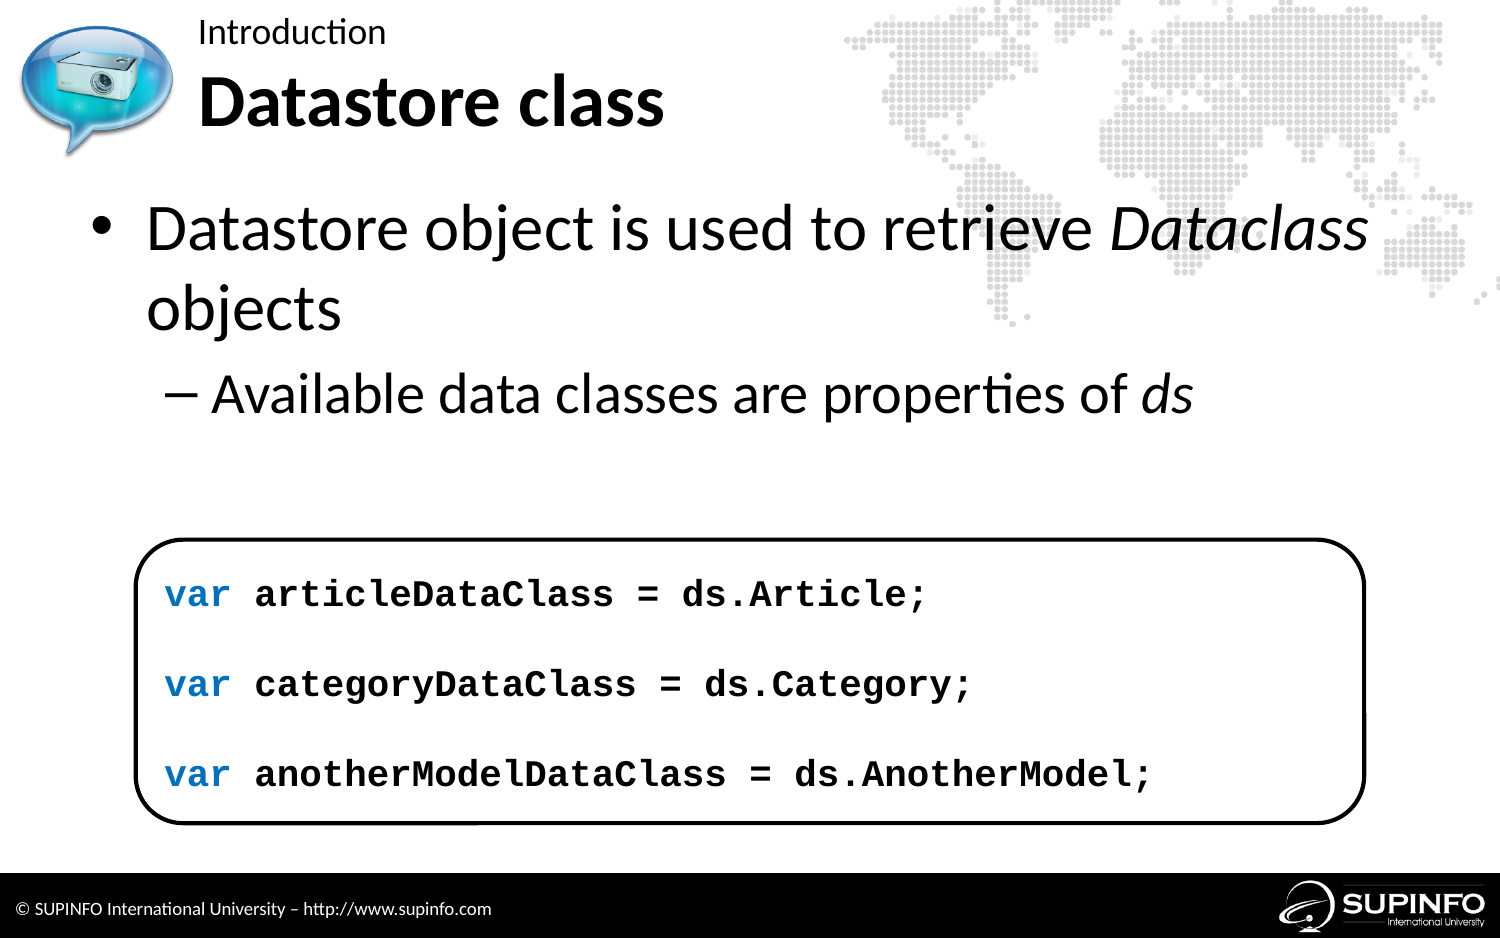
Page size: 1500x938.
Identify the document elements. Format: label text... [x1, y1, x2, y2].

text_box Datastore class [183, 56, 1459, 138]
text_box var articleDataClass = ds.Article; var categoryDataClass = ds.Category; var anotherModelDataClass = ds.AnotherModel; [133, 537, 1367, 826]
list Datastore object is used to retrieve Dataclass objects Available data classes are properties of ds [74, 176, 1460, 871]
picture [1269, 870, 1494, 938]
picture [844, 0, 1500, 327]
picture [17, 19, 179, 162]
text_box Introduction [183, 0, 1459, 56]
